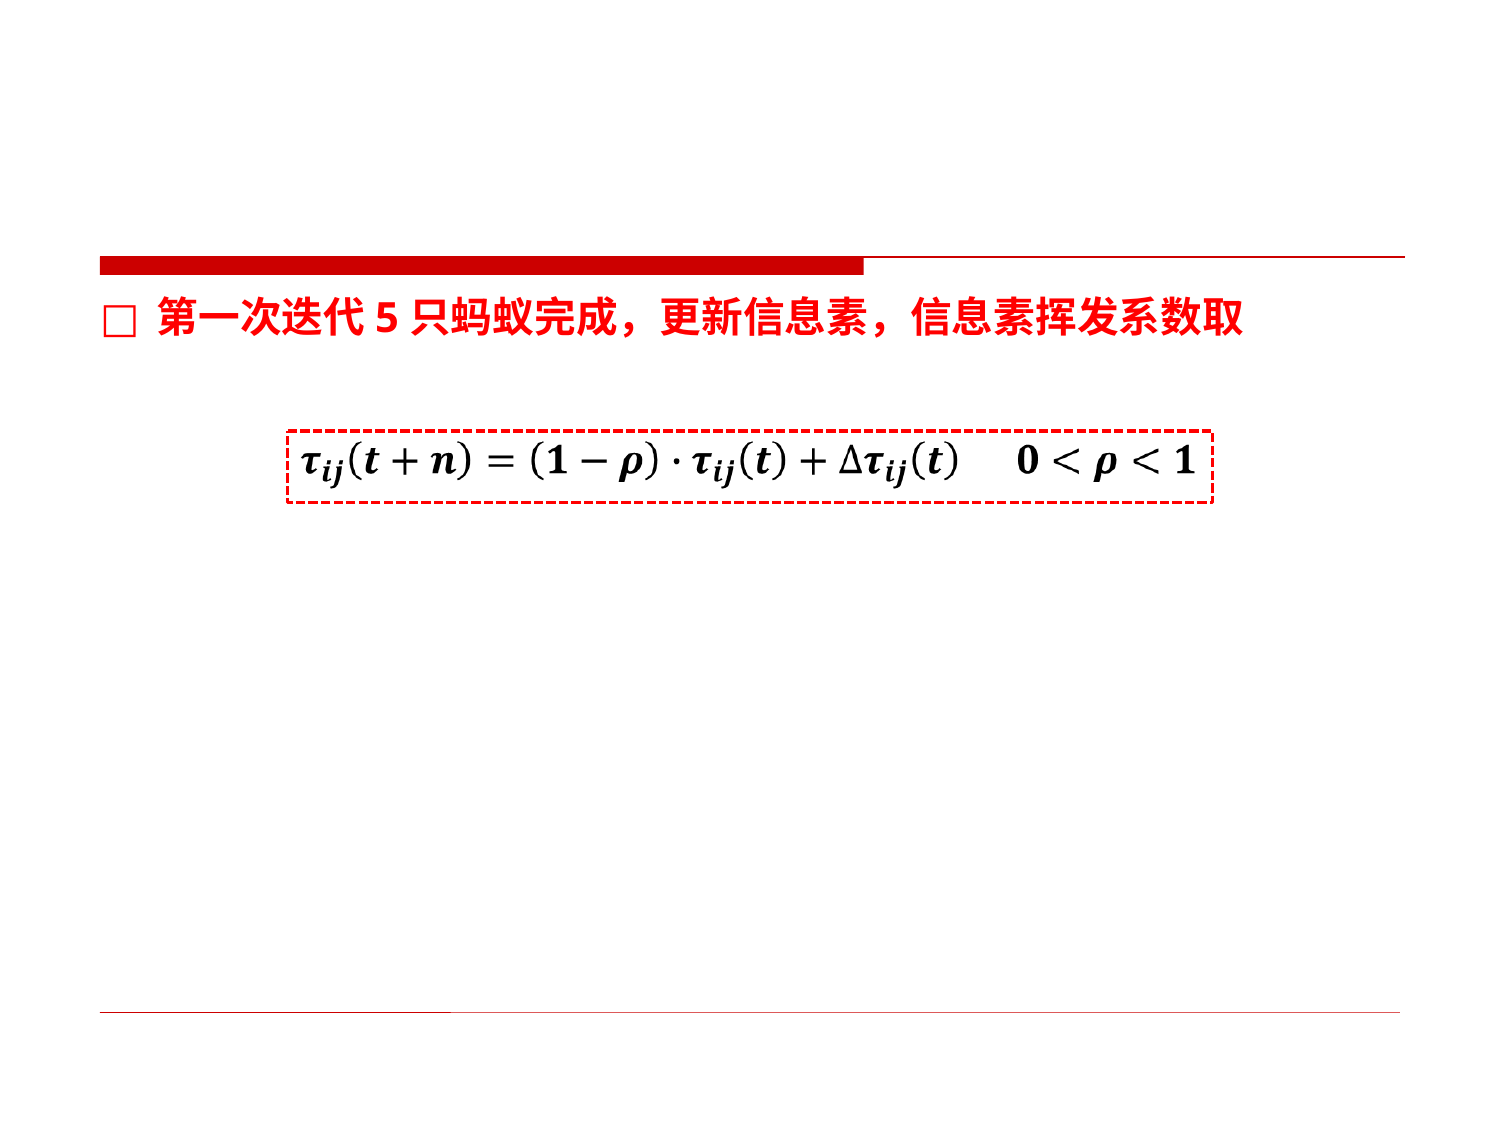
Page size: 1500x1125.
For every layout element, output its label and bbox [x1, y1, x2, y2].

picture [289, 432, 1211, 502]
